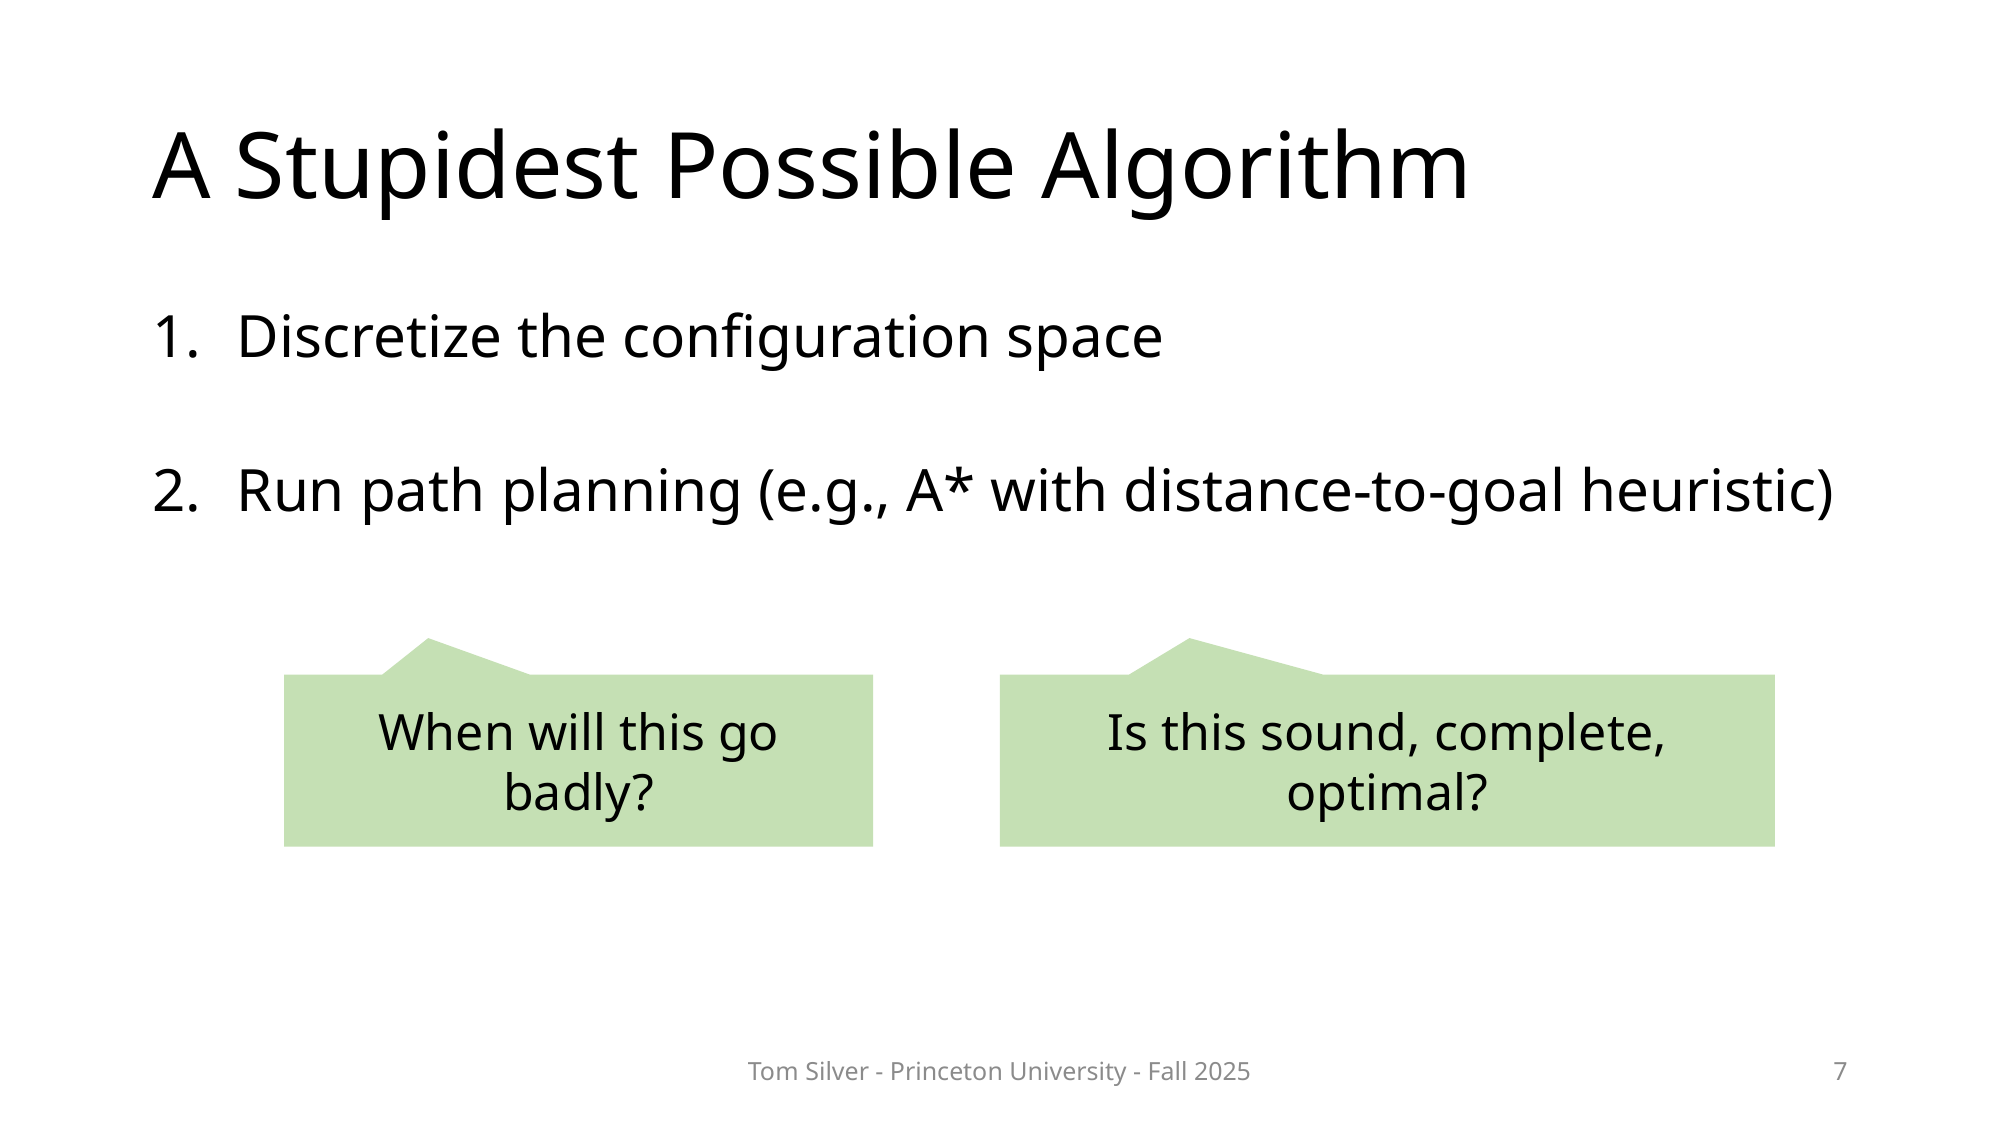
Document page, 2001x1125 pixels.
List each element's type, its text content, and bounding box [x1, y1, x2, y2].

slide_number 7 [1412, 1042, 1863, 1103]
list Discretize the configuration space Run path planning (e.g., A* with distance-to-goal heuristic) [137, 299, 1863, 1014]
footer Tom Silver - Princeton University - Fall 2025 [662, 1042, 1338, 1103]
text_box Is this sound, complete, optimal? [999, 637, 1776, 848]
title A Stupidest Possible Algorithm [137, 59, 1863, 278]
text_box When will this go badly? [283, 637, 874, 848]
